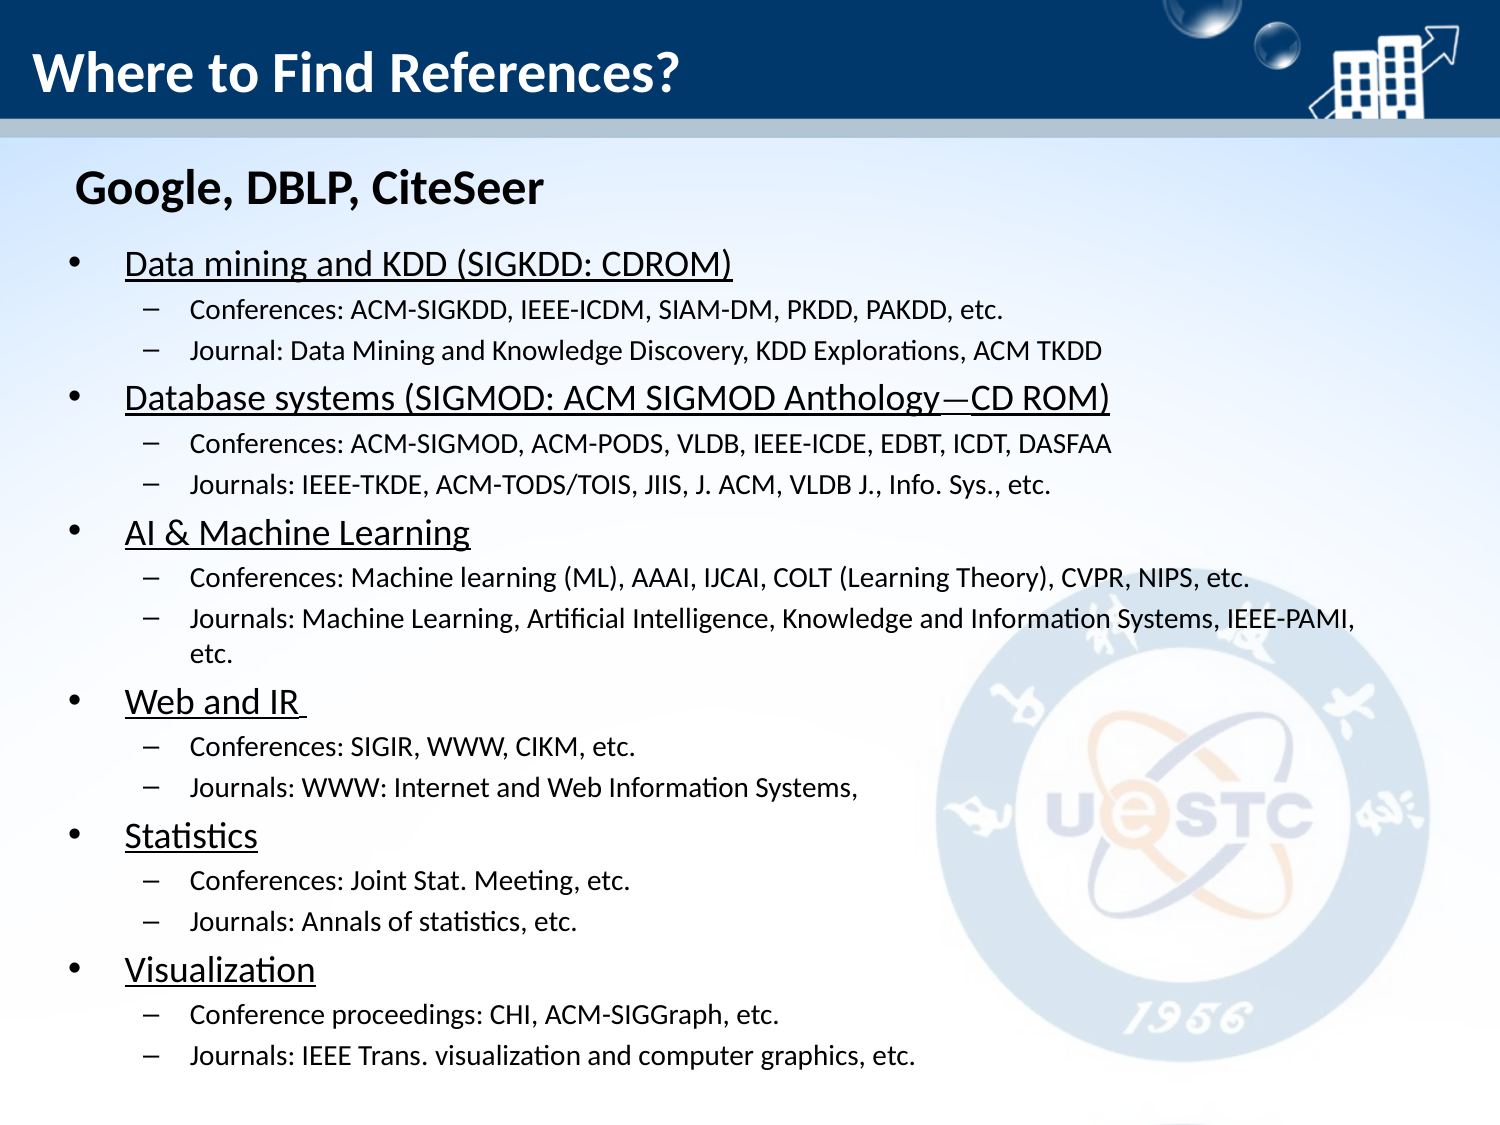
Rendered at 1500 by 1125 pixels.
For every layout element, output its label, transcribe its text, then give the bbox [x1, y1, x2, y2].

list Data mining and KDD (SIGKDD: CDROM) Conferences: ACM-SIGKDD, IEEE-ICDM, SIAM-DM, PKDD, PAKDD, etc. Journal: Data Mining and Knowledge Discovery, KDD Explorations, ACM TKDD Database systems (SIGMOD: ACM SIGMOD Anthology—CD ROM) Conferences: ACM-SIGMOD, ACM-PODS, VLDB, IEEE-ICDE, EDBT, ICDT, DASFAA Journals: IEEE-TKDE, ACM-TODS/TOIS, JIIS, J. ACM, VLDB J., Info. Sys., etc. AI & Machine Learning Conferences: Machine learning (ML), AAAI, IJCAI, COLT (Learning Theory), CVPR, NIPS, etc. Journals: Machine Learning, Artificial Intelligence, Knowledge and Information Systems, IEEE-PAMI, etc. Web and IR Conferences: SIGIR, WWW, CIKM, etc. Journals: WWW: Internet and Web Information Systems, Statistics Conferences: Joint Stat. Meeting, etc. Journals: Annals of statistics, etc. Visualization Conference proceedings: CHI, ACM-SIGGraph, etc. Journals: IEEE Trans. visualization and computer graphics, etc. [53, 231, 1379, 1095]
title Where to Find References? [17, 0, 1462, 138]
picture [0, 0, 1500, 1125]
text_box Google, DBLP, CiteSeer [60, 146, 572, 222]
